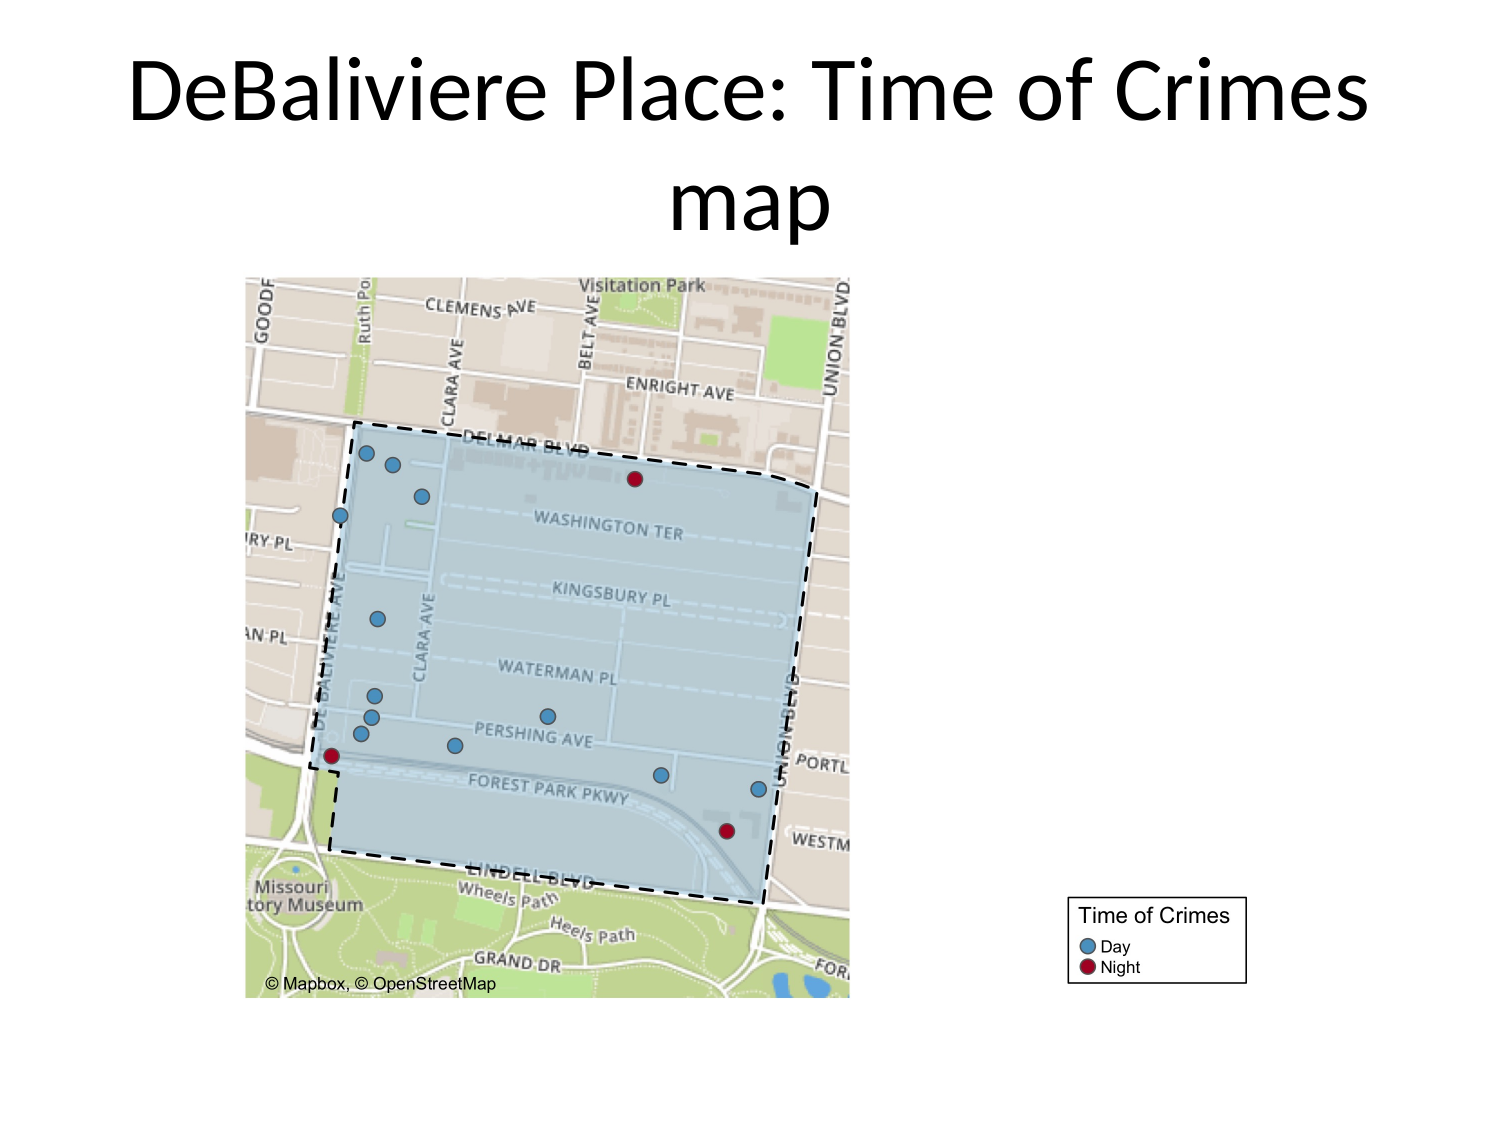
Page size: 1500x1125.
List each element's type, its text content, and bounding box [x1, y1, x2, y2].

title DeBaliviere Place: Time of Crimes map [75, 45, 1425, 233]
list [74, 262, 1426, 1013]
